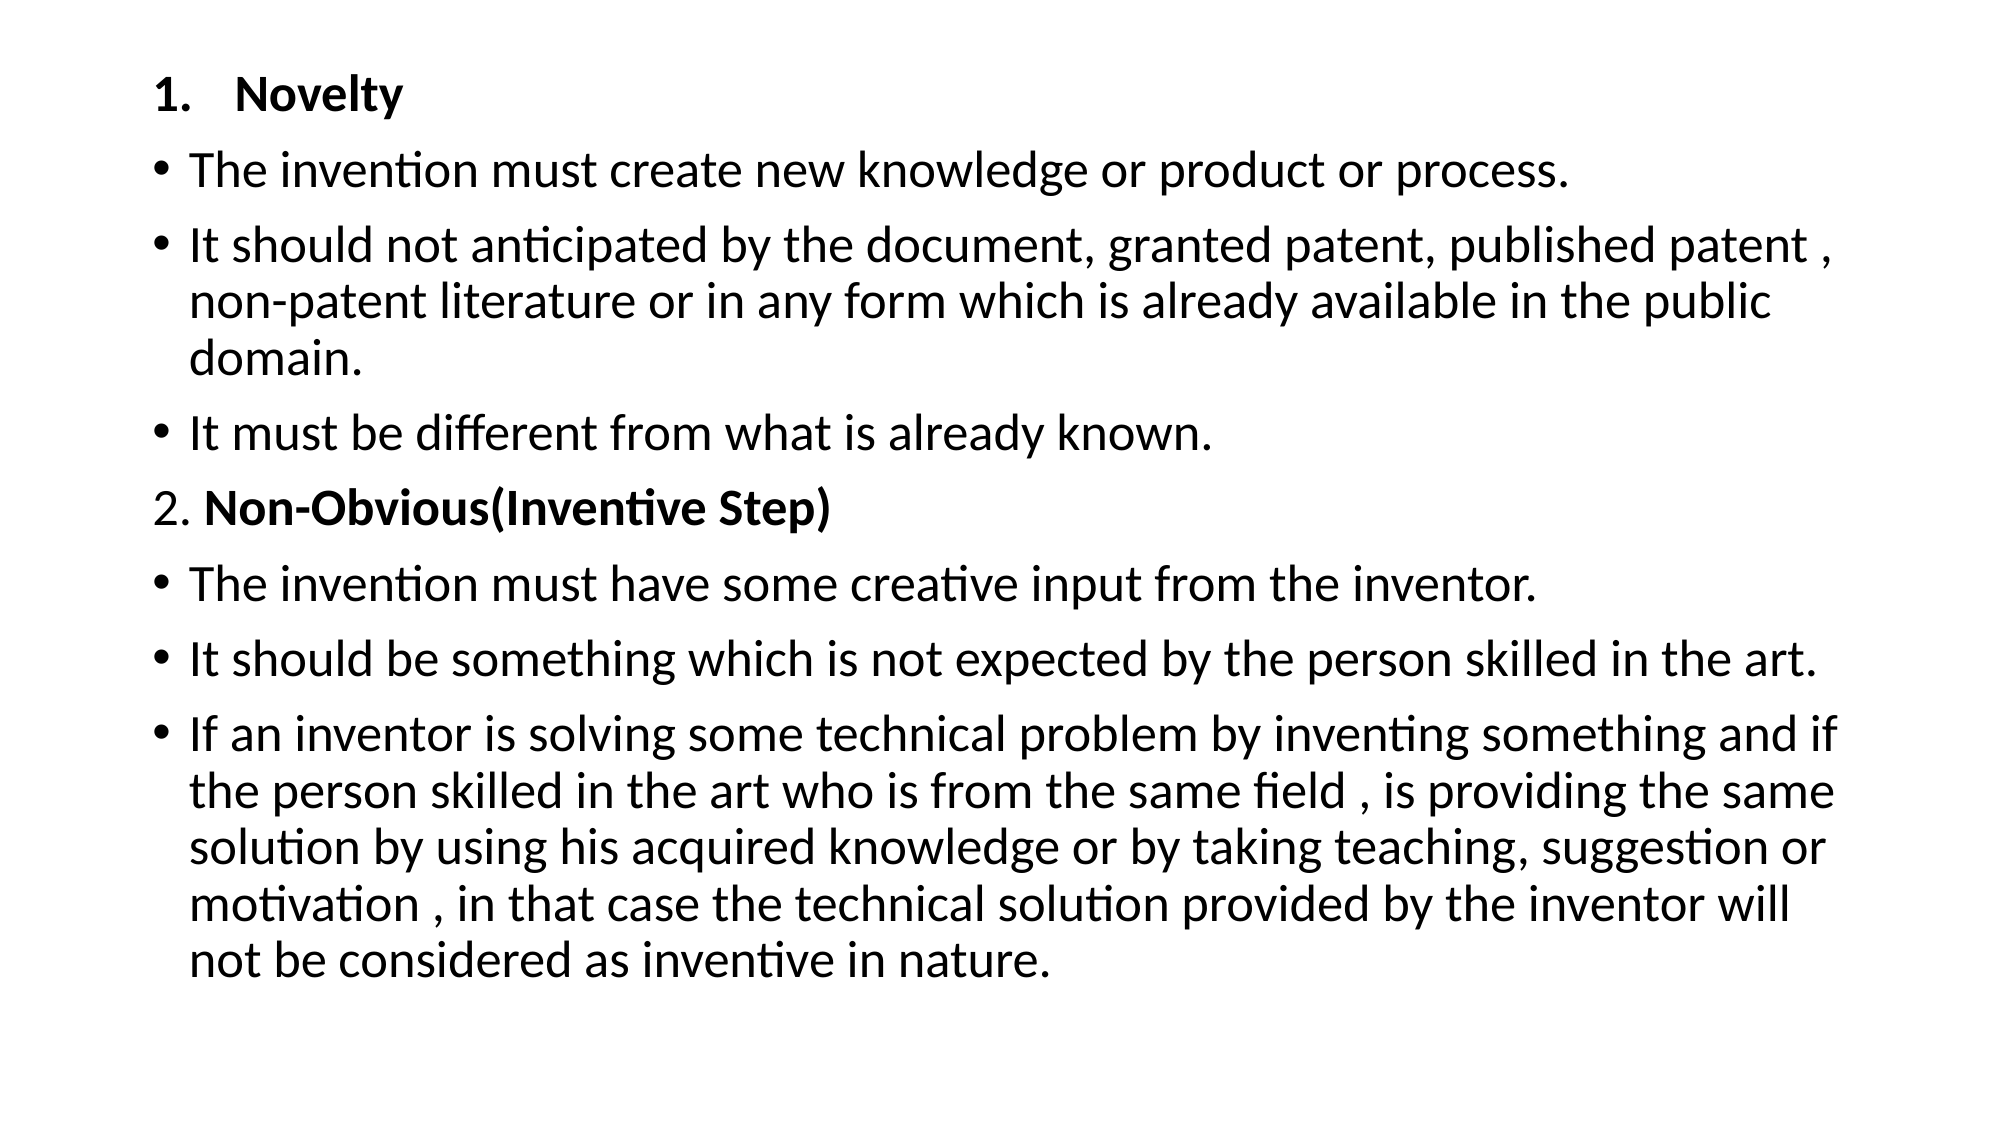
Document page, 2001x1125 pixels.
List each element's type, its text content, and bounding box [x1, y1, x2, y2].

list Novelty The invention must create new knowledge or product or process. It should not anticipated by the document, granted patent, published patent , non-patent literature or in any form which is already available in the public domain. It must be different from what is already known. 2. Non-Obvious(Inventive Step) The invention must have some creative input from the inventor. It should be something which is not expected by the person skilled in the art. If an inventor is solving some technical problem by inventing something and if the person skilled in the art who is from the same field , is providing the same solution by using his acquired knowledge or by taking teaching, suggestion or motivation , in that case the technical solution provided by the inventor will not be considered as inventive in nature. [137, 59, 1863, 1014]
